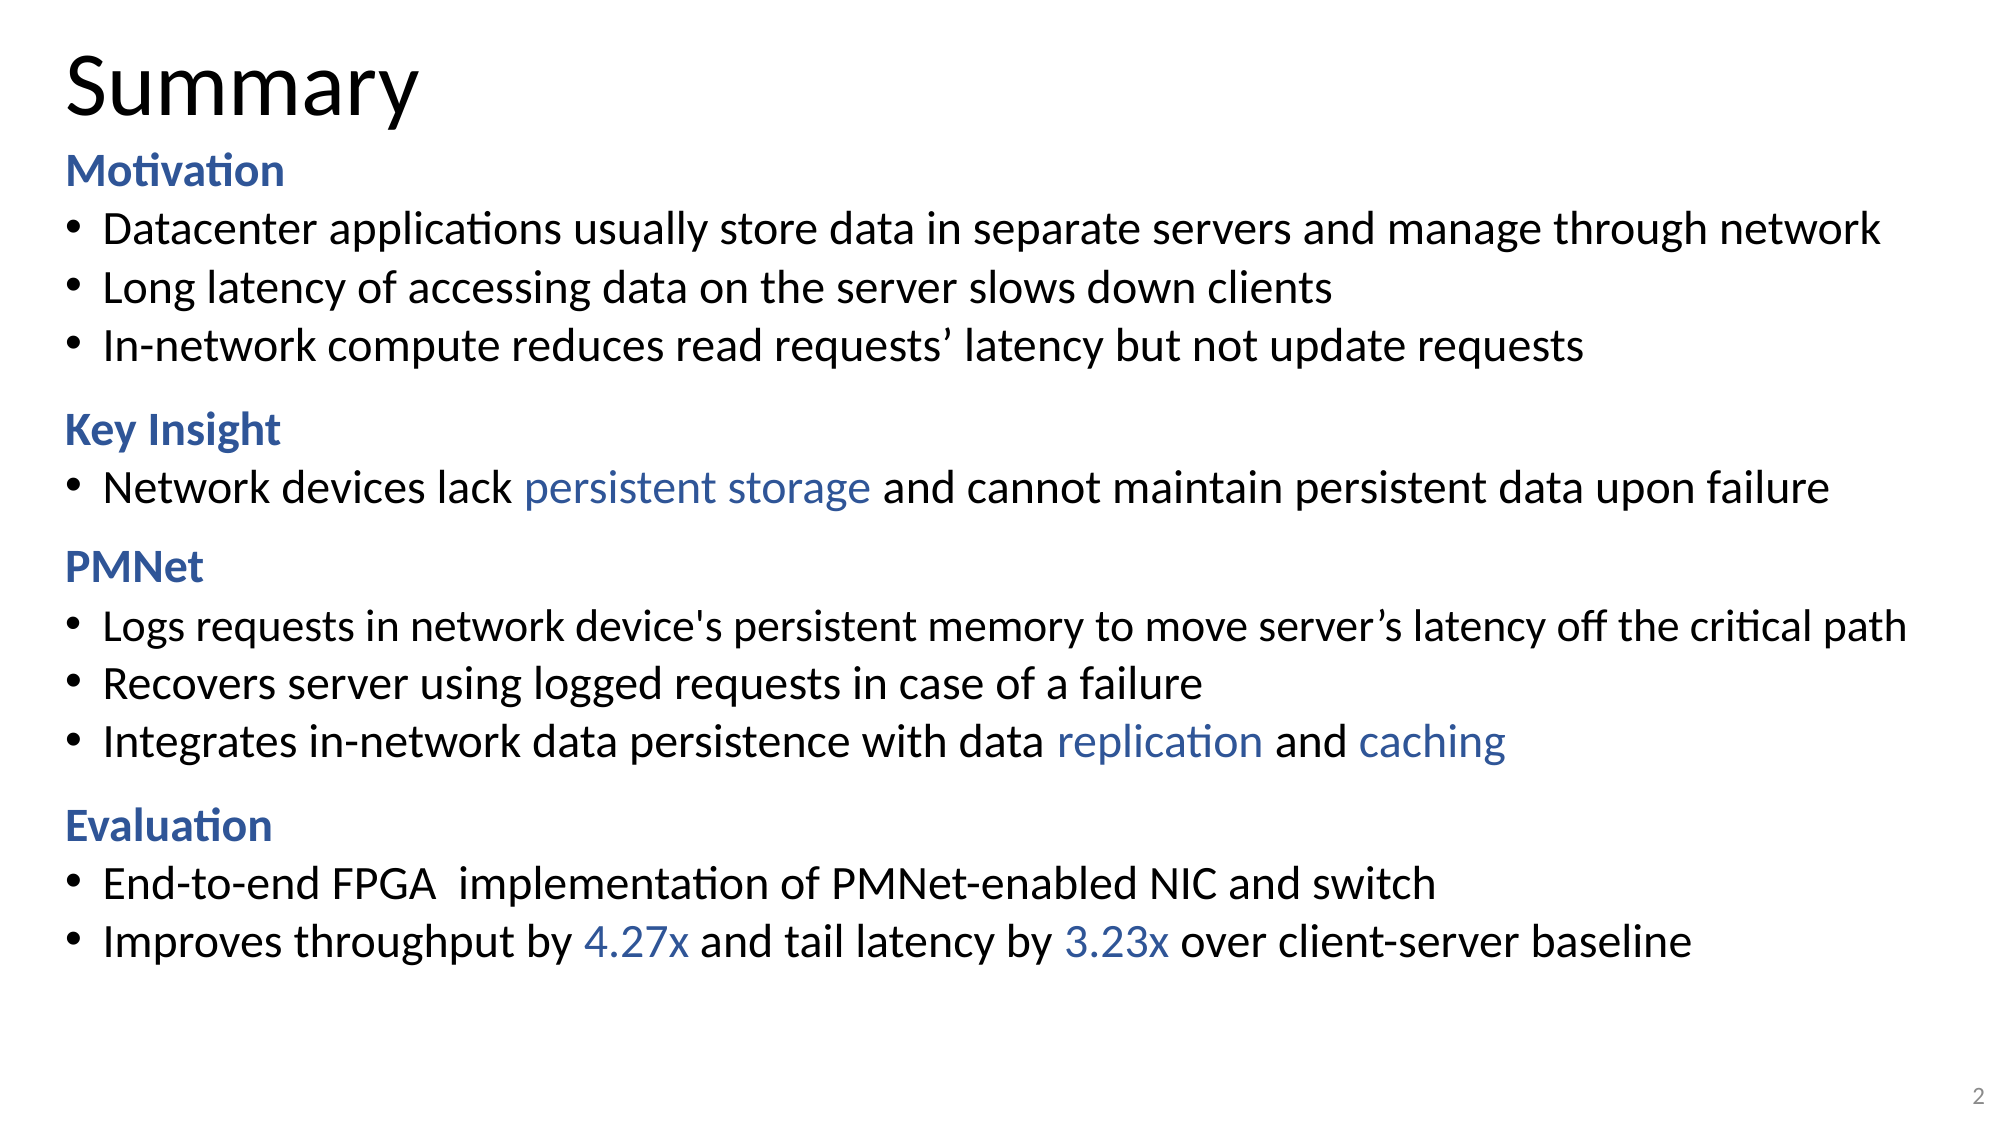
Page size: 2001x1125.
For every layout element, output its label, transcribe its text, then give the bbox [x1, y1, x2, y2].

list Motivation Datacenter applications usually store data in separate servers and manage through network Long latency of accessing data on the server slows down clients In-network compute reduces read requests’ latency but not update requests Key Insight Network devices lack persistent storage and cannot maintain persistent data upon failure PMNet Logs requests in network device's persistent memory to move server’s latency off the critical path Recovers server using logged requests in case of a failure Integrates in-network data persistence with data replication and caching Evaluation End-to-end FPGA implementation of PMNet-enabled NIC and switch Improves throughput by 4.27x and tail latency by 3.23x over client-server baseline [50, 142, 1970, 992]
slide_number 2 [1550, 1065, 2000, 1125]
title Summary [50, 0, 1775, 142]
